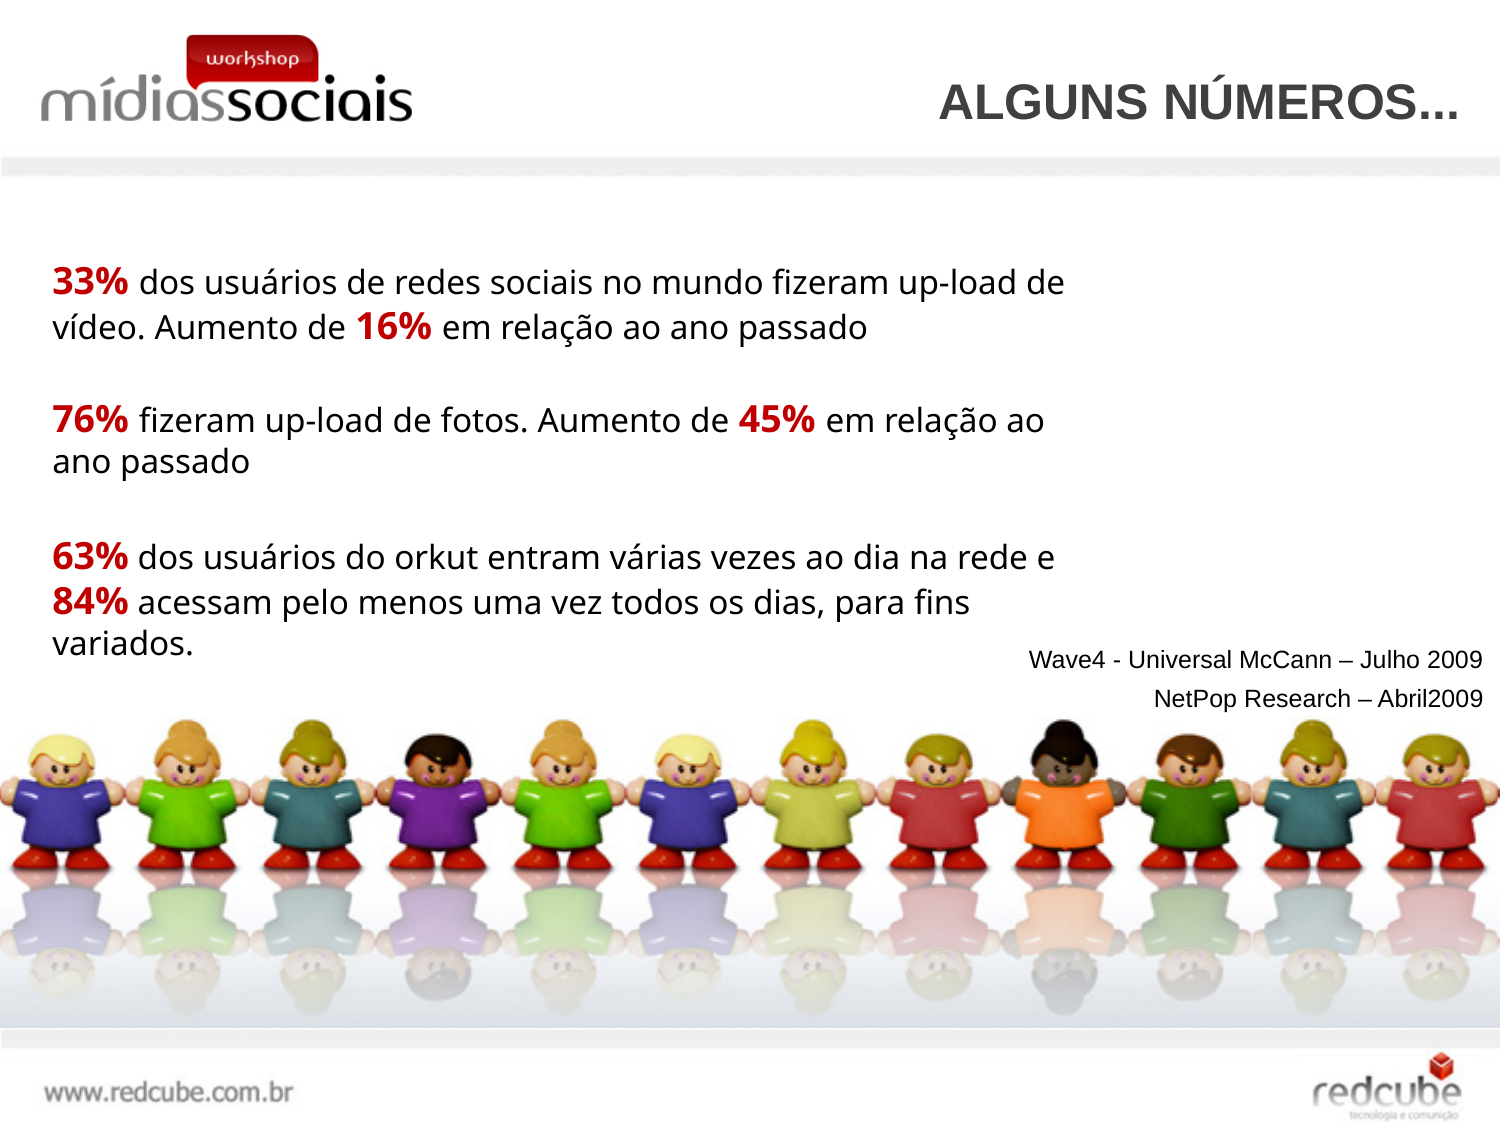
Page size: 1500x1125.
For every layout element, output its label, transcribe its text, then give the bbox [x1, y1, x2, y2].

text_box 33% dos usuários de redes sociais no mundo fizeram up-load de vídeo. Aumento de 16% em relação ao ano passado [37, 249, 1163, 355]
text_box Wave4 - Universal McCann – Julho 2009 [1012, 634, 1500, 683]
picture [0, 716, 1500, 1028]
picture [0, 0, 1500, 178]
text_box 63% dos usuários do orkut entram várias vezes ao dia na rede e 84% acessam pelo menos uma vez todos os dias, para fins variados. [37, 524, 1125, 670]
text_box NetPop Research – Abril2009 [1137, 673, 1500, 716]
text_box Alguns Números... [724, 62, 1475, 138]
text_box 76% fizeram up-load de fotos. Aumento de 45% em relação ao ano passado [37, 387, 1125, 488]
picture [0, 1029, 1500, 1125]
